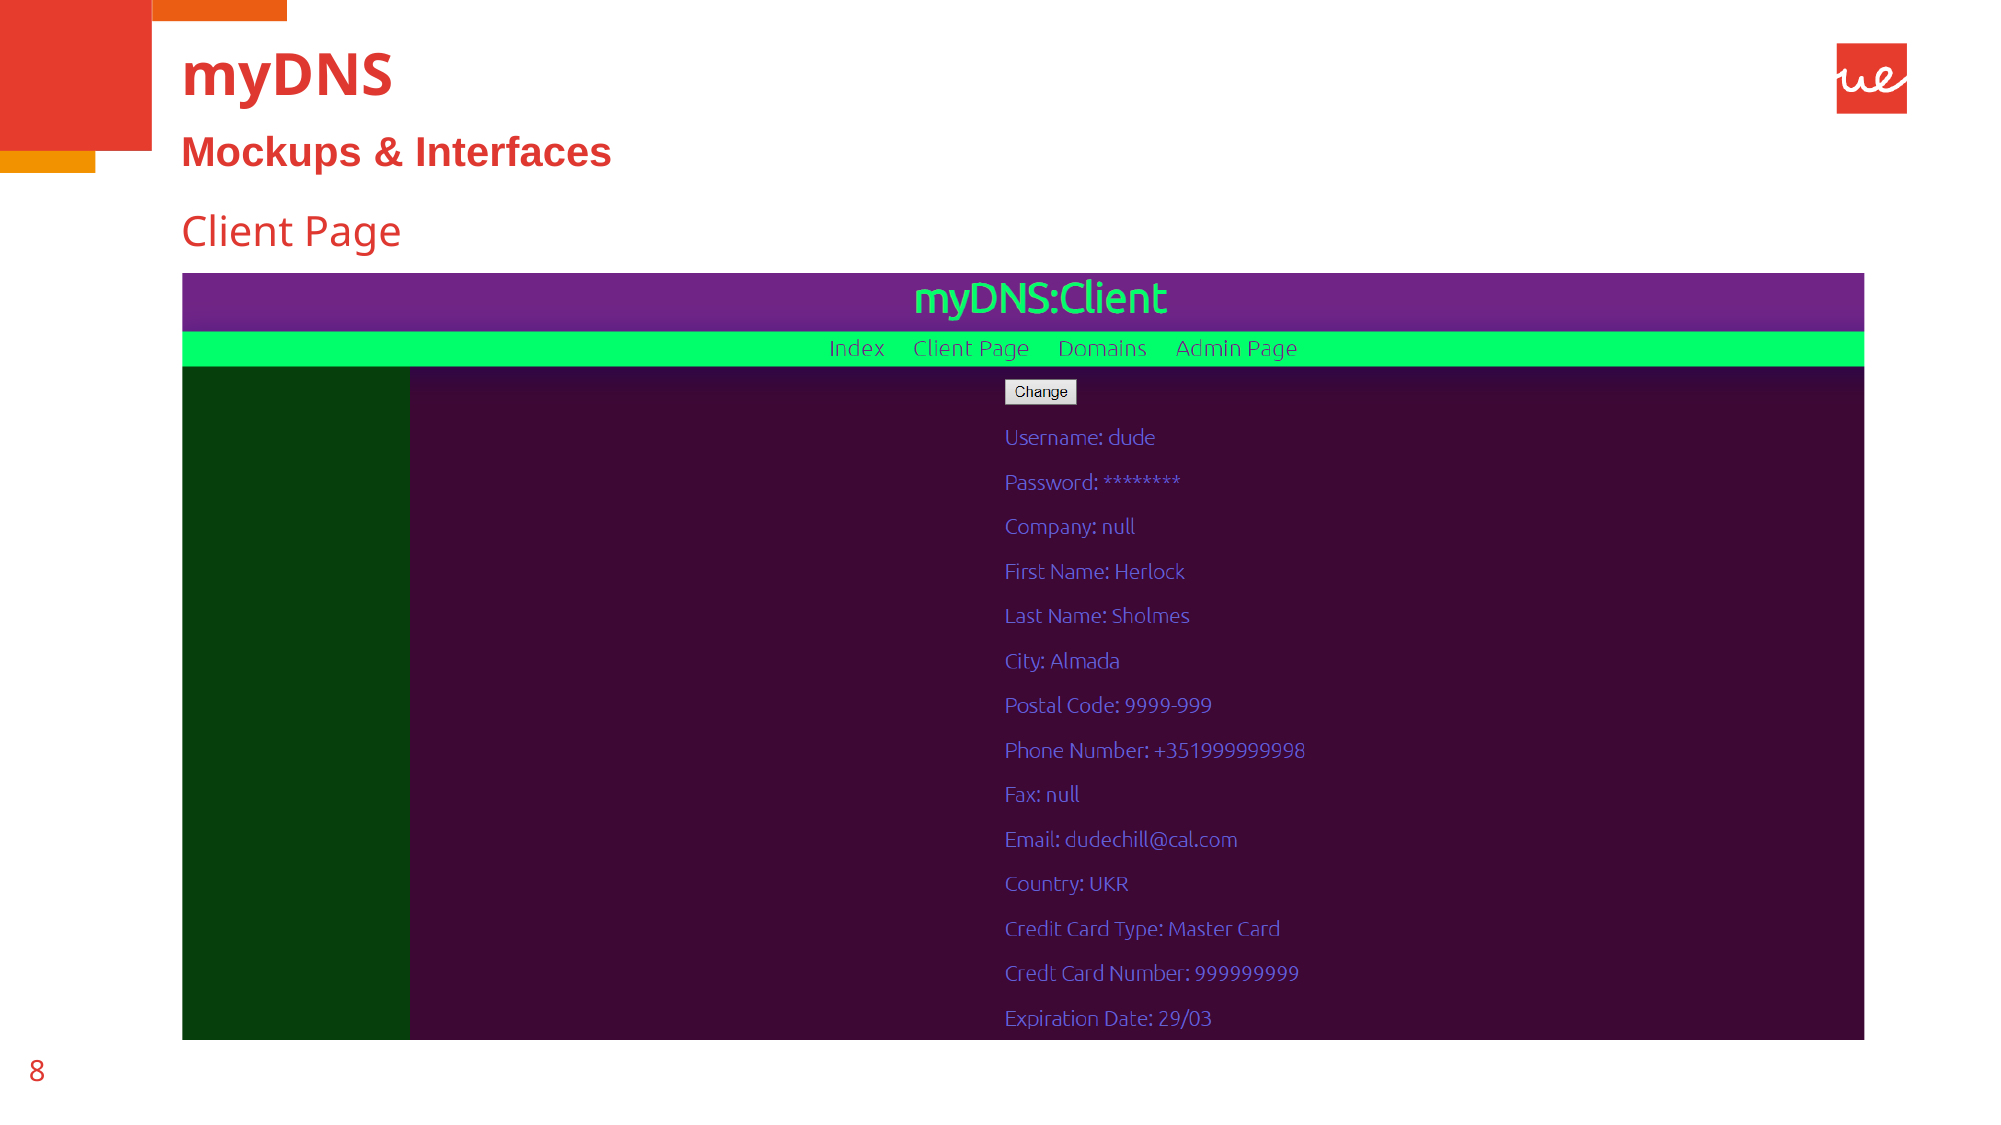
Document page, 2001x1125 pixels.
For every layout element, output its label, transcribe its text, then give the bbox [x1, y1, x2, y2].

text_box Client Page [166, 203, 1792, 970]
text_box myDNS [166, 38, 1728, 106]
picture [0, 0, 287, 174]
text_box 8 [1, 1044, 73, 1105]
picture [181, 272, 1865, 1040]
text_box Mockups & Interfaces [166, 122, 1728, 186]
picture [1826, 34, 1916, 123]
